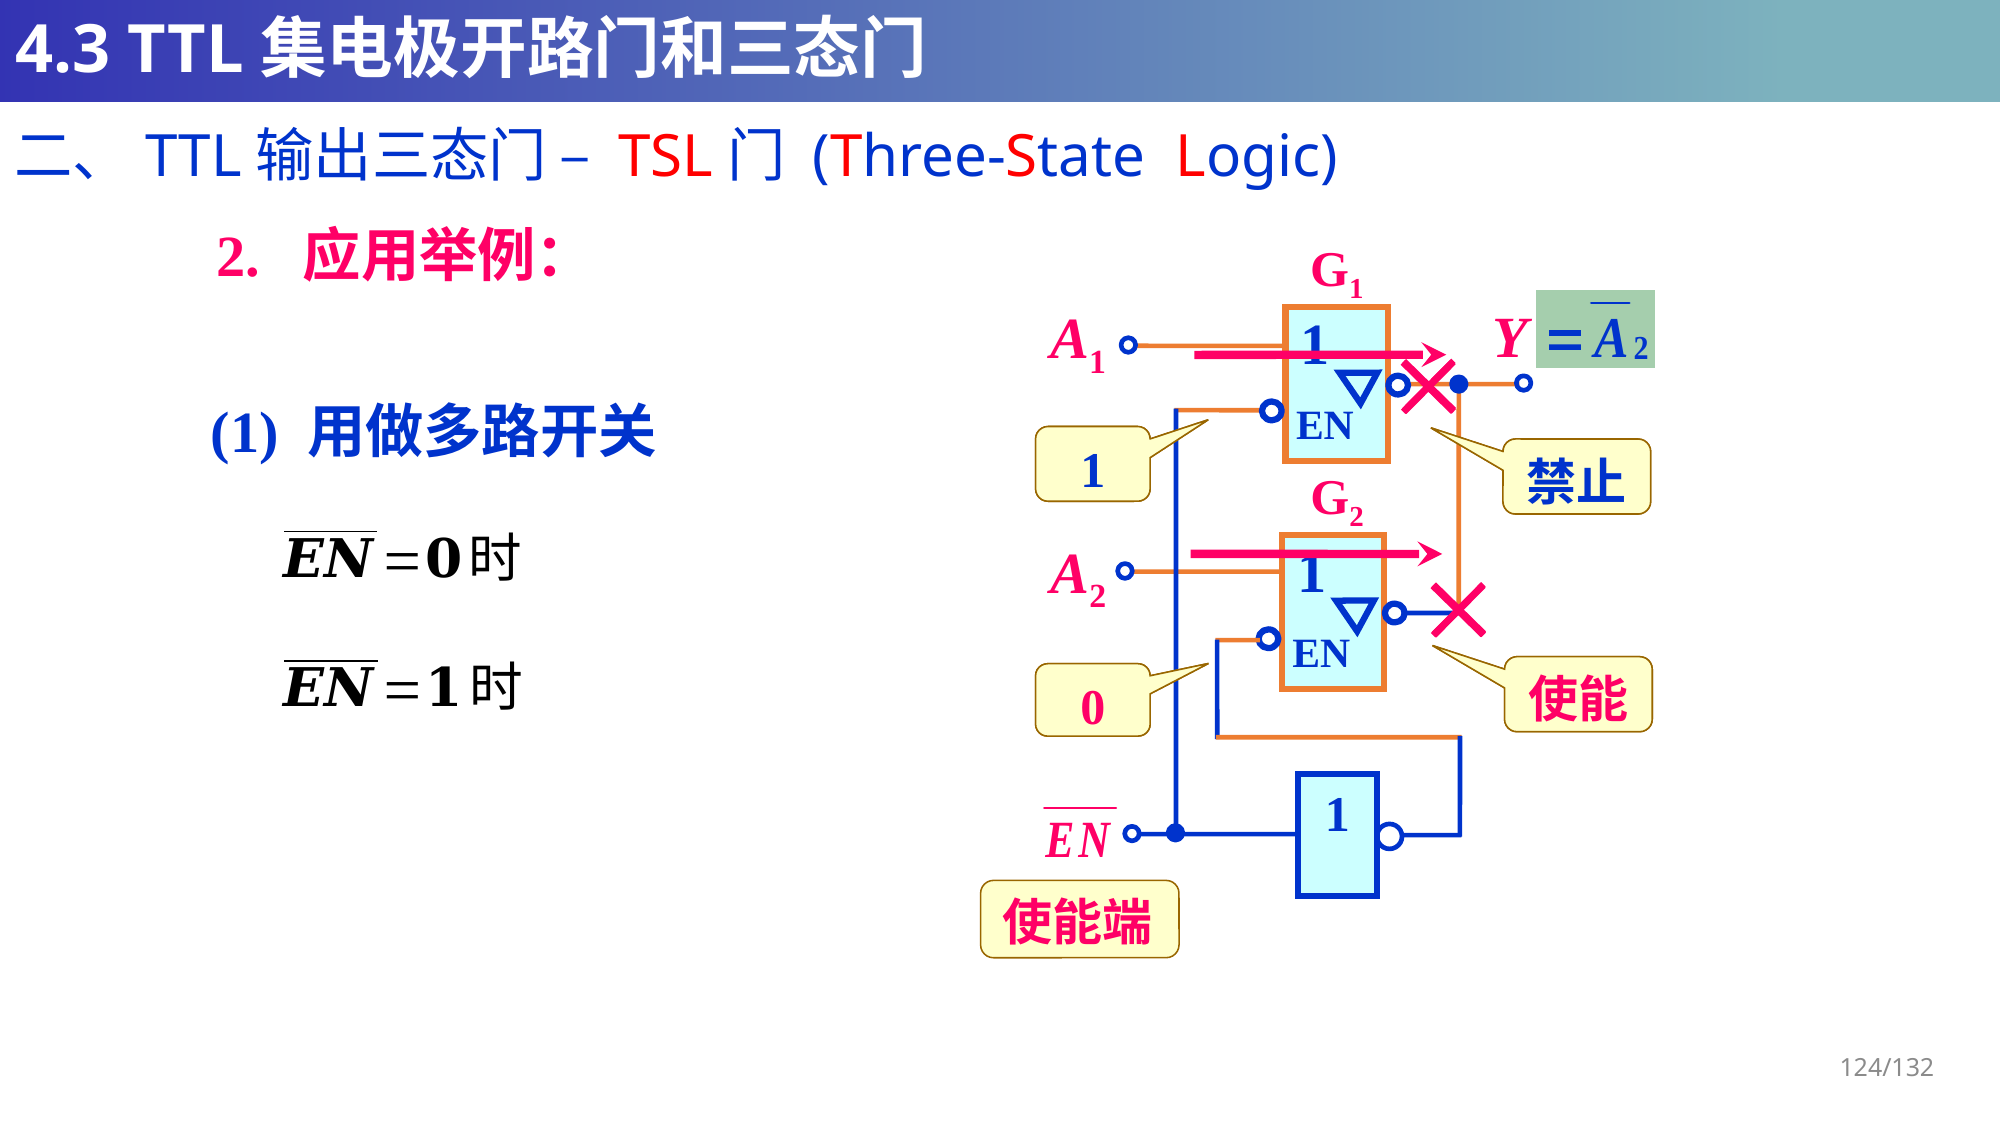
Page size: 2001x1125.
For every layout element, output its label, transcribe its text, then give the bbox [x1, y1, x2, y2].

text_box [1503, 439, 1653, 732]
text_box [1033, 228, 1549, 897]
slide_number 124/132 [1797, 1038, 1950, 1099]
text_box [1538, 292, 1658, 371]
title 4.3 TTL集电极开路门和三态门 [0, 0, 2000, 102]
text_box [1535, 289, 1656, 368]
text_box 二、TTL输出三态门 – TSL门 (Three-State Logic) [0, 110, 1661, 196]
text_box 2. 应用举例： [201, 211, 641, 296]
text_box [980, 880, 1185, 958]
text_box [1433, 584, 1484, 635]
text_box (1) 用做多路开关 [195, 386, 672, 472]
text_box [1035, 426, 1151, 737]
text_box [1403, 360, 1454, 411]
